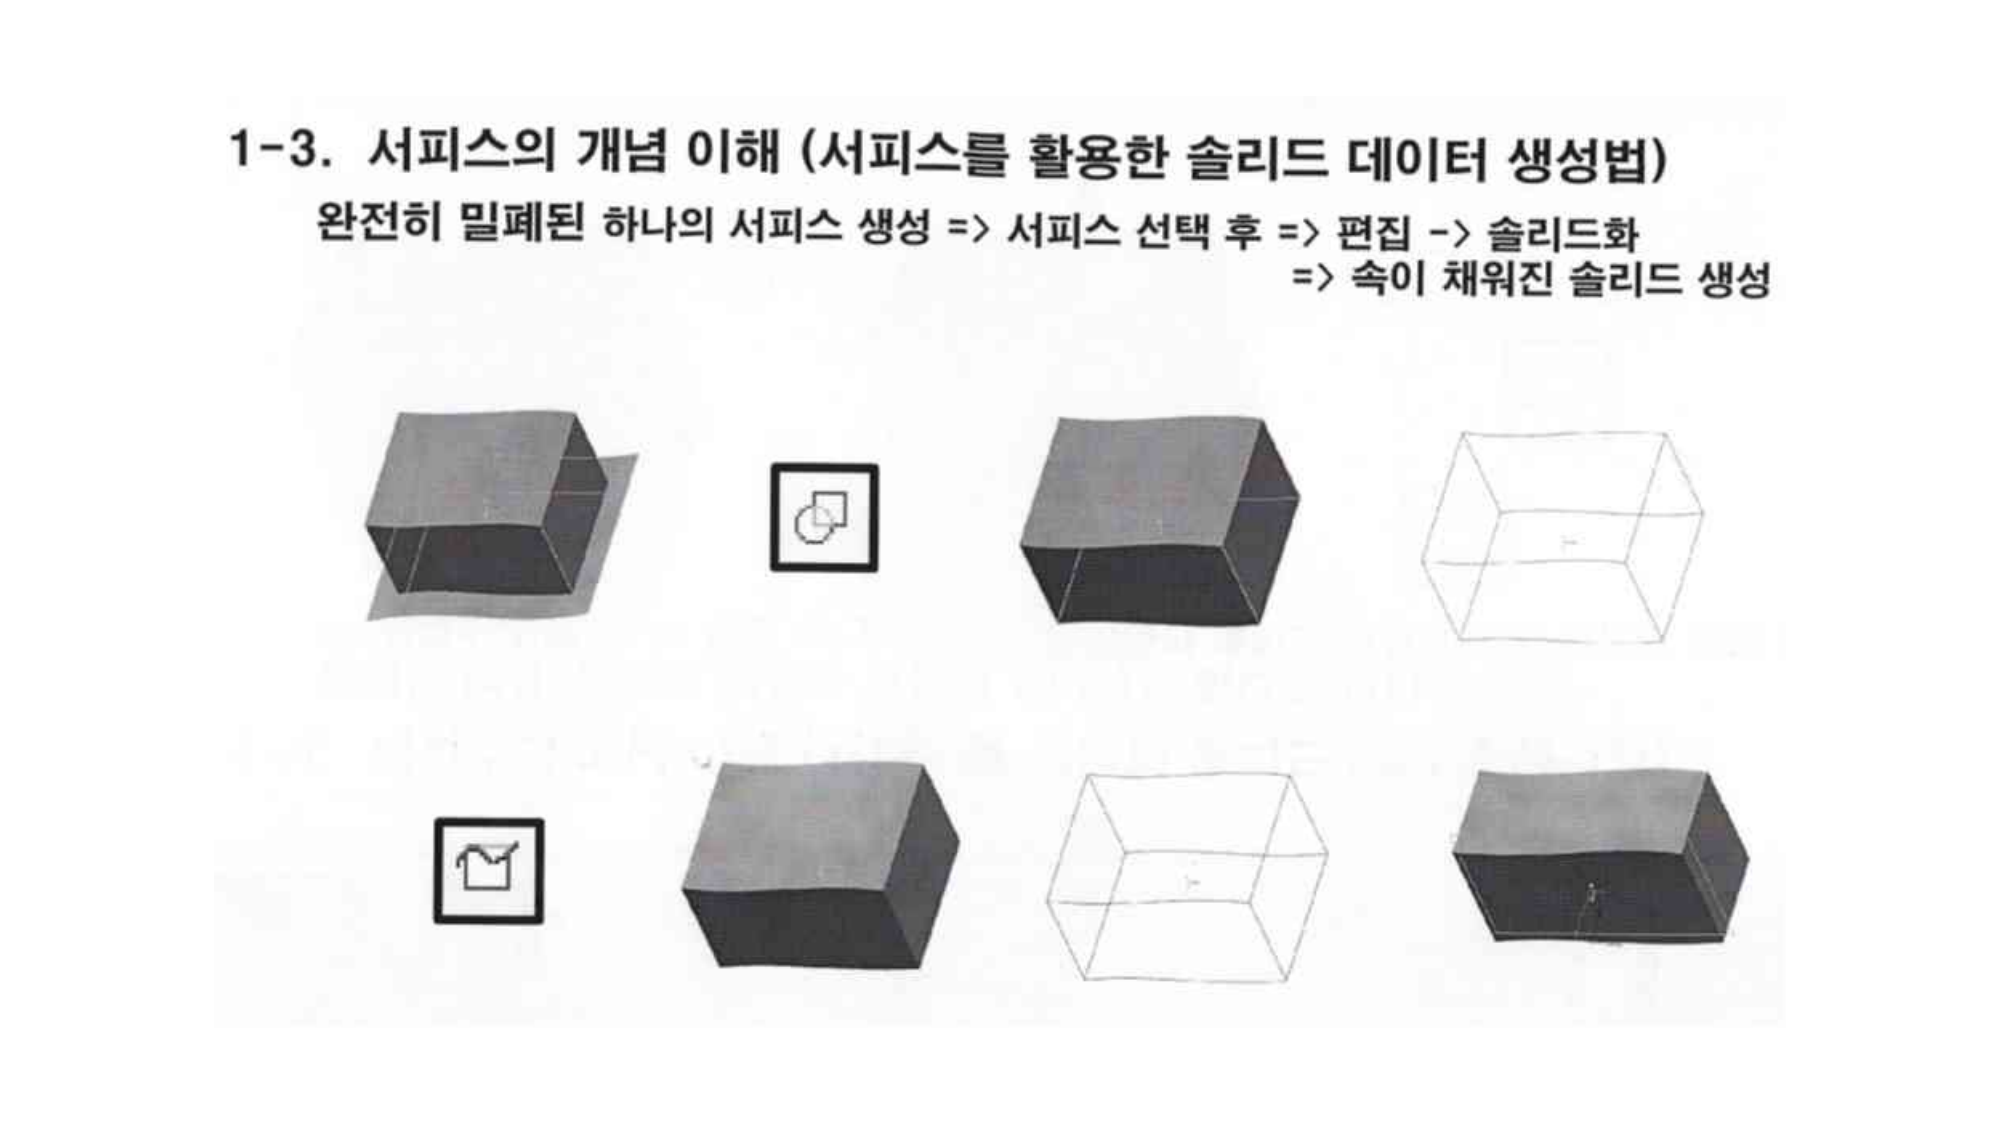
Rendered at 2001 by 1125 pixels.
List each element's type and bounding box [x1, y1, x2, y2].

picture [214, 96, 1786, 1029]
